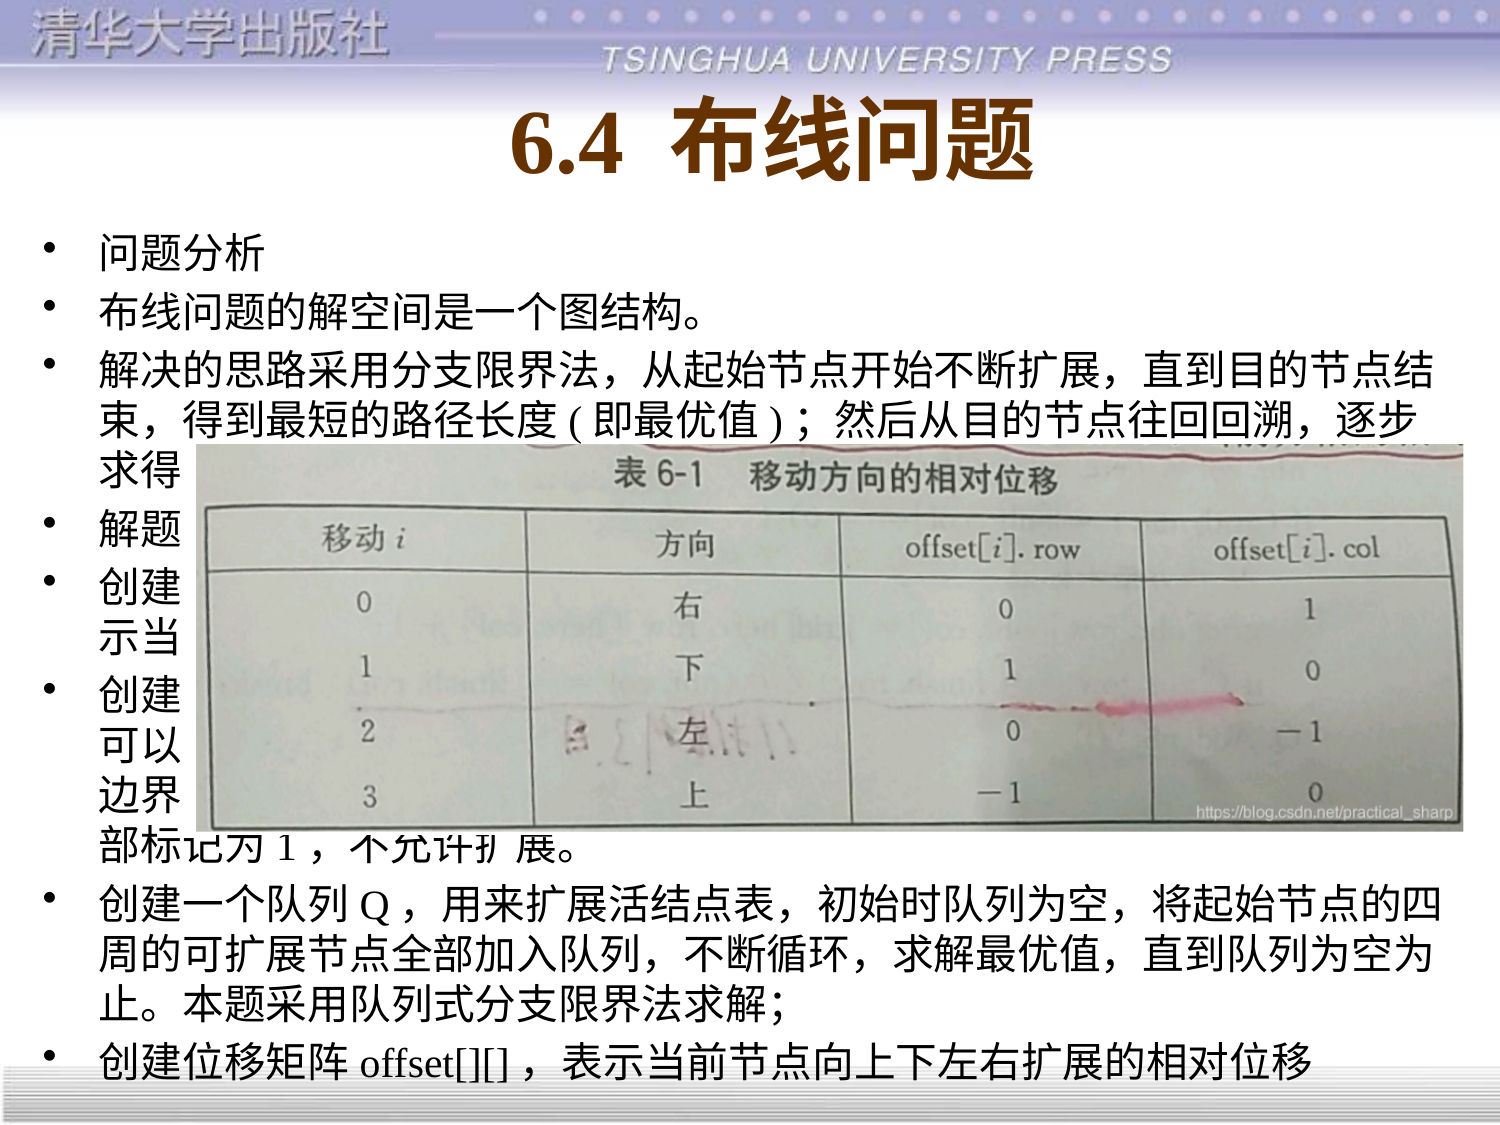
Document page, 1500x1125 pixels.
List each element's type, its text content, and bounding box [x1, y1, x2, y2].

list 问题分析 布线问题的解空间是一个图结构。 解决的思路采用分支限界法，从起始节点开始不断扩展，直到目的节点结束，得到最短的路径长度(即最优值)；然后从目的节点往回回溯，逐步求得最优解。 解题步骤 创建一个表示节点的结构体Position，其包含两个int变量，x，y分别表示当前节点所在的行数，列数； 创建一个二维数组grid[][]，表示当前的电路板，初始时，grid[i][j]=0表示可以布线，grid[i][j]=1表示该节点被封锁，不能布线。为了便于处理方格边界的问题，约定在原有的方格阵列四周增设一道围墙，这些附加方格全部标记为1，不允许扩展。 创建一个队列Q，用来扩展活结点表，初始时队列为空，将起始节点的四周的可扩展节点全部加入队列，不断循环，求解最优值，直到队列为空为止。本题采用队列式分支限界法求解； 创建位移矩阵offset[][]，表示当前节点向上下左右扩展的相对位移 [27, 219, 1473, 896]
title 6.4 布线问题 [135, 42, 1411, 219]
picture [0, 0, 1500, 1125]
